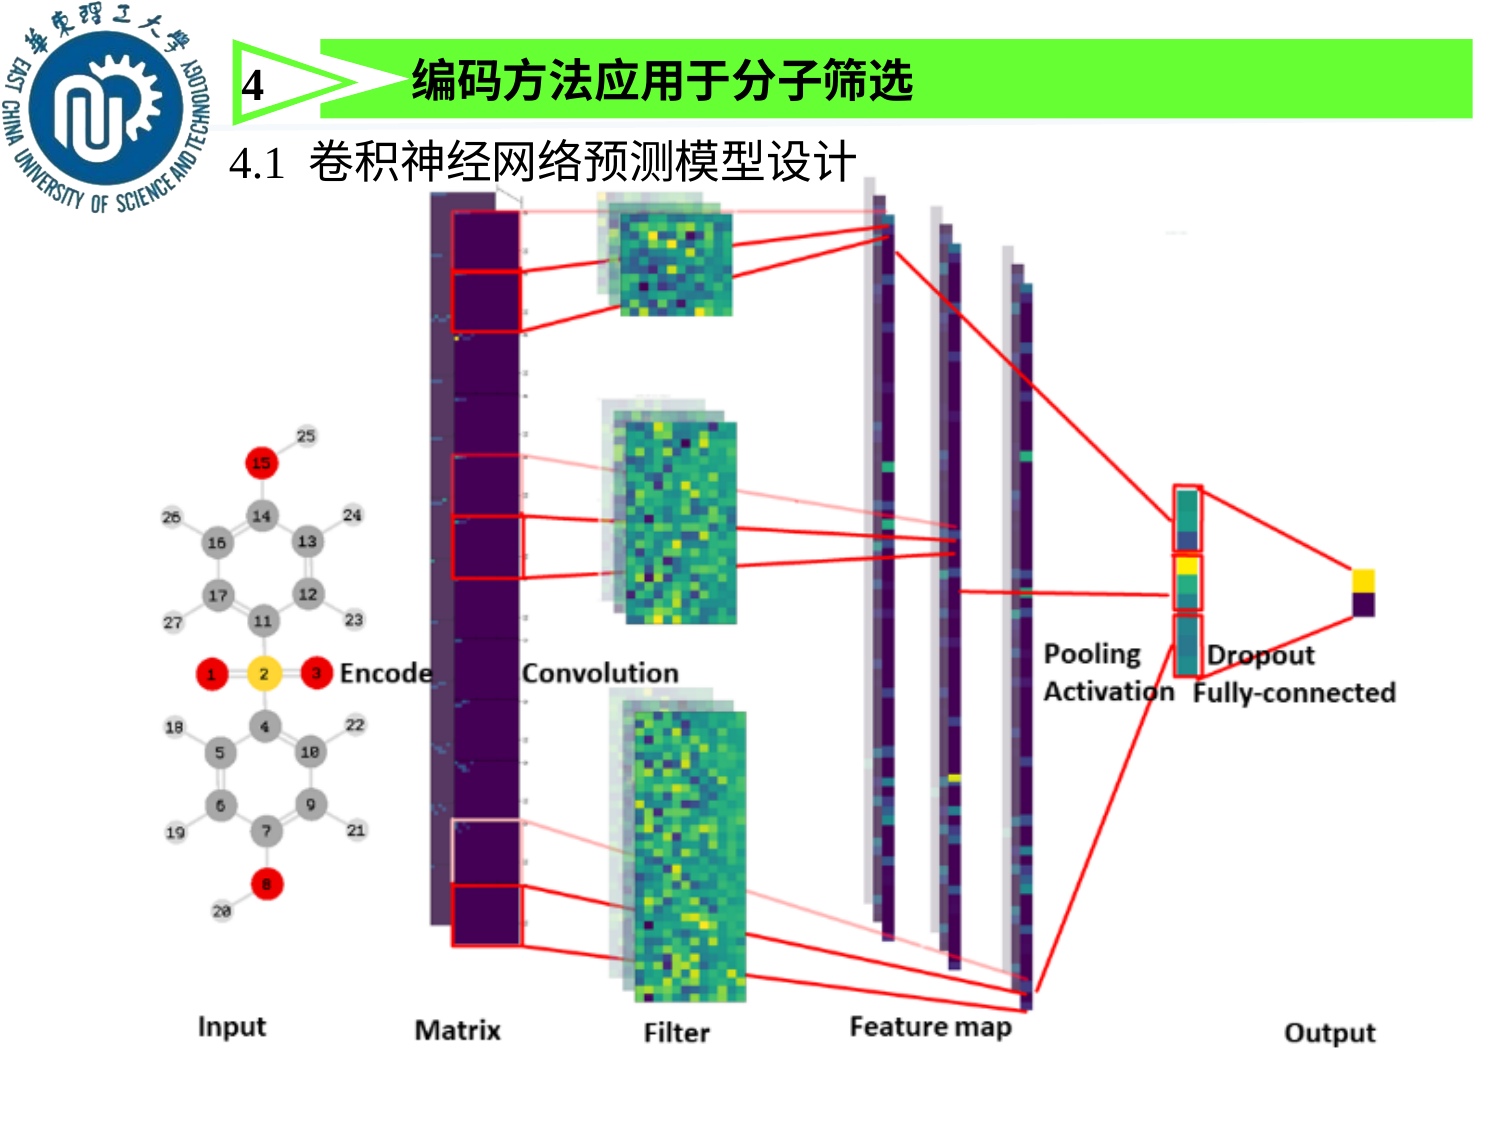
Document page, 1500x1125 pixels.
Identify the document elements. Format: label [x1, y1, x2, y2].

picture [157, 219, 1400, 1083]
text_box [0, 0, 1473, 219]
